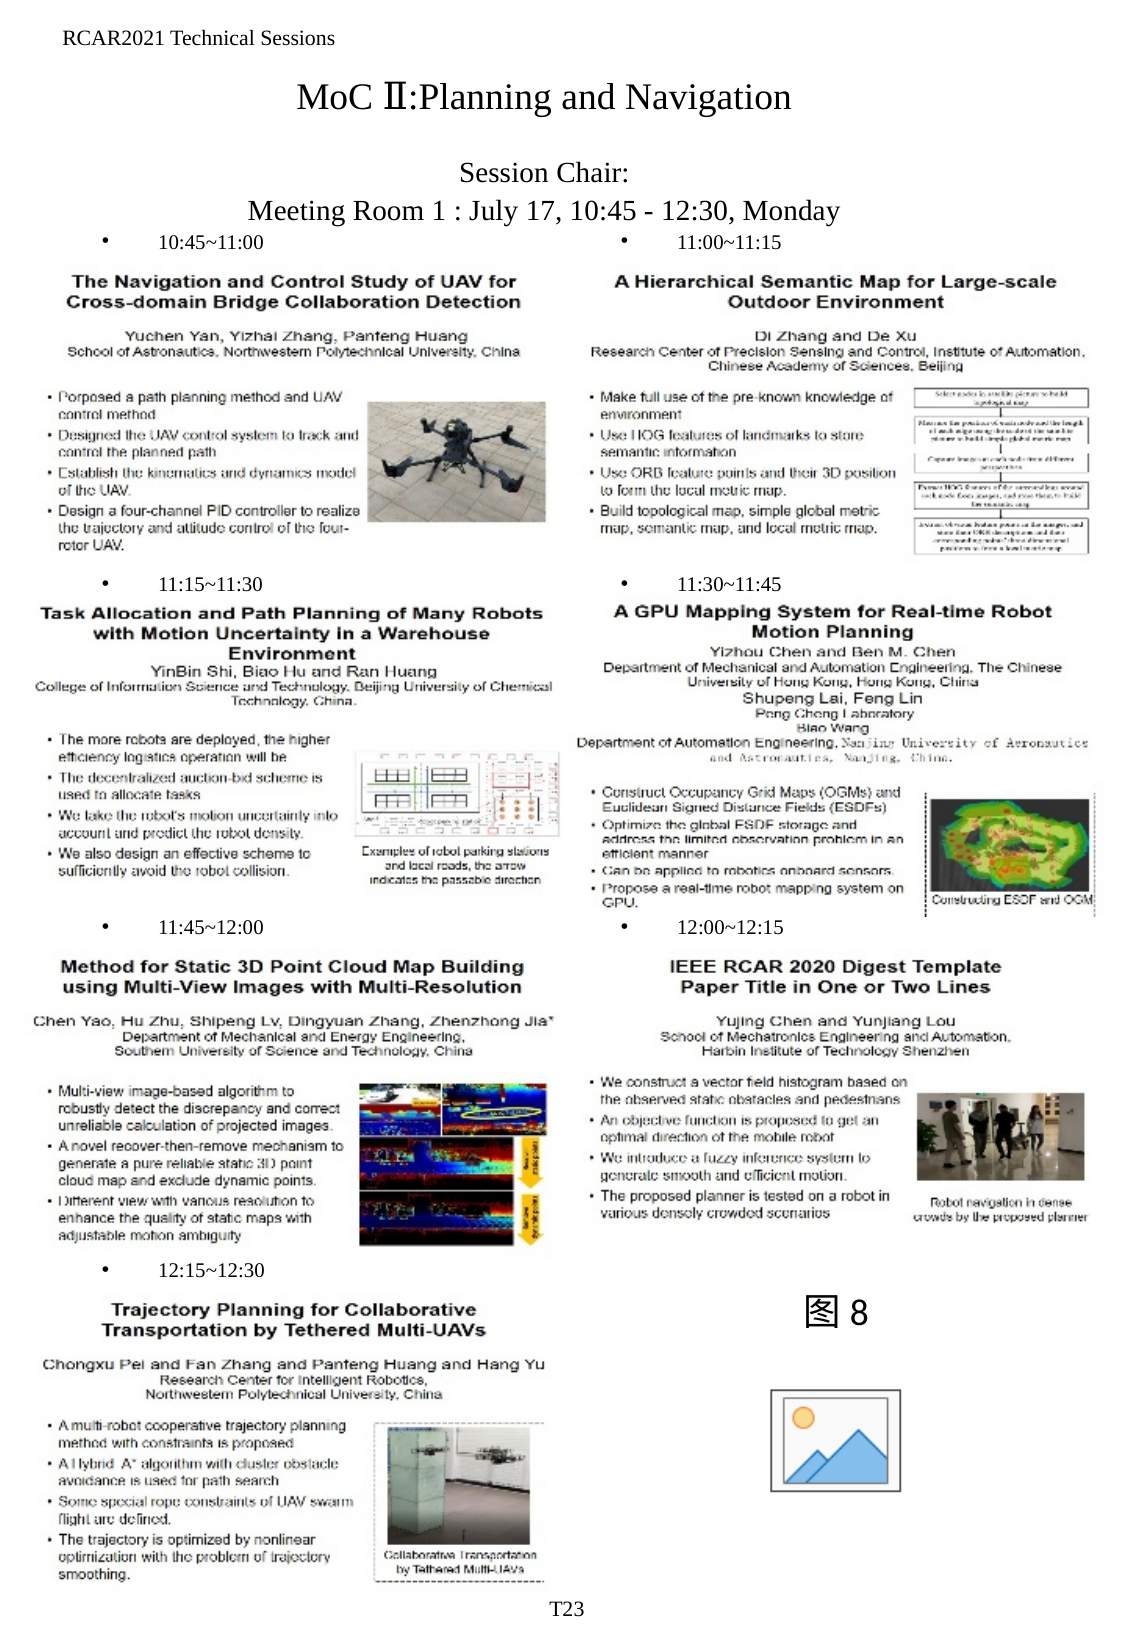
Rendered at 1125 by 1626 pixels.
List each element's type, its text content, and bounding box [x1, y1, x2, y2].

picture [25, 1279, 563, 1603]
list 11:30~11:45 [605, 583, 909, 593]
list 12:15~12:30 [86, 1268, 390, 1278]
list 10:45~11:00 [86, 220, 390, 250]
picture [567, 594, 1106, 917]
list T23 [485, 1611, 649, 1623]
list MoC Ⅱ:Planning and Navigation [47, 64, 1042, 145]
picture [25, 251, 563, 575]
list 11:45~12:00 [86, 924, 390, 935]
list Meeting Room 1 : July 17, 10:45 - 12:30, Monday [47, 183, 1042, 220]
list Session Chair: [47, 145, 1042, 182]
list 11:15~11:30 [86, 583, 390, 593]
picture [25, 594, 563, 917]
list 12:00~12:15 [605, 924, 909, 935]
list RCAR2021 Technical Sessions [47, 16, 447, 64]
list 11:00~11:15 [605, 220, 909, 250]
picture [567, 251, 1106, 575]
picture [25, 936, 563, 1260]
picture [567, 1279, 1106, 1603]
picture [567, 936, 1106, 1260]
